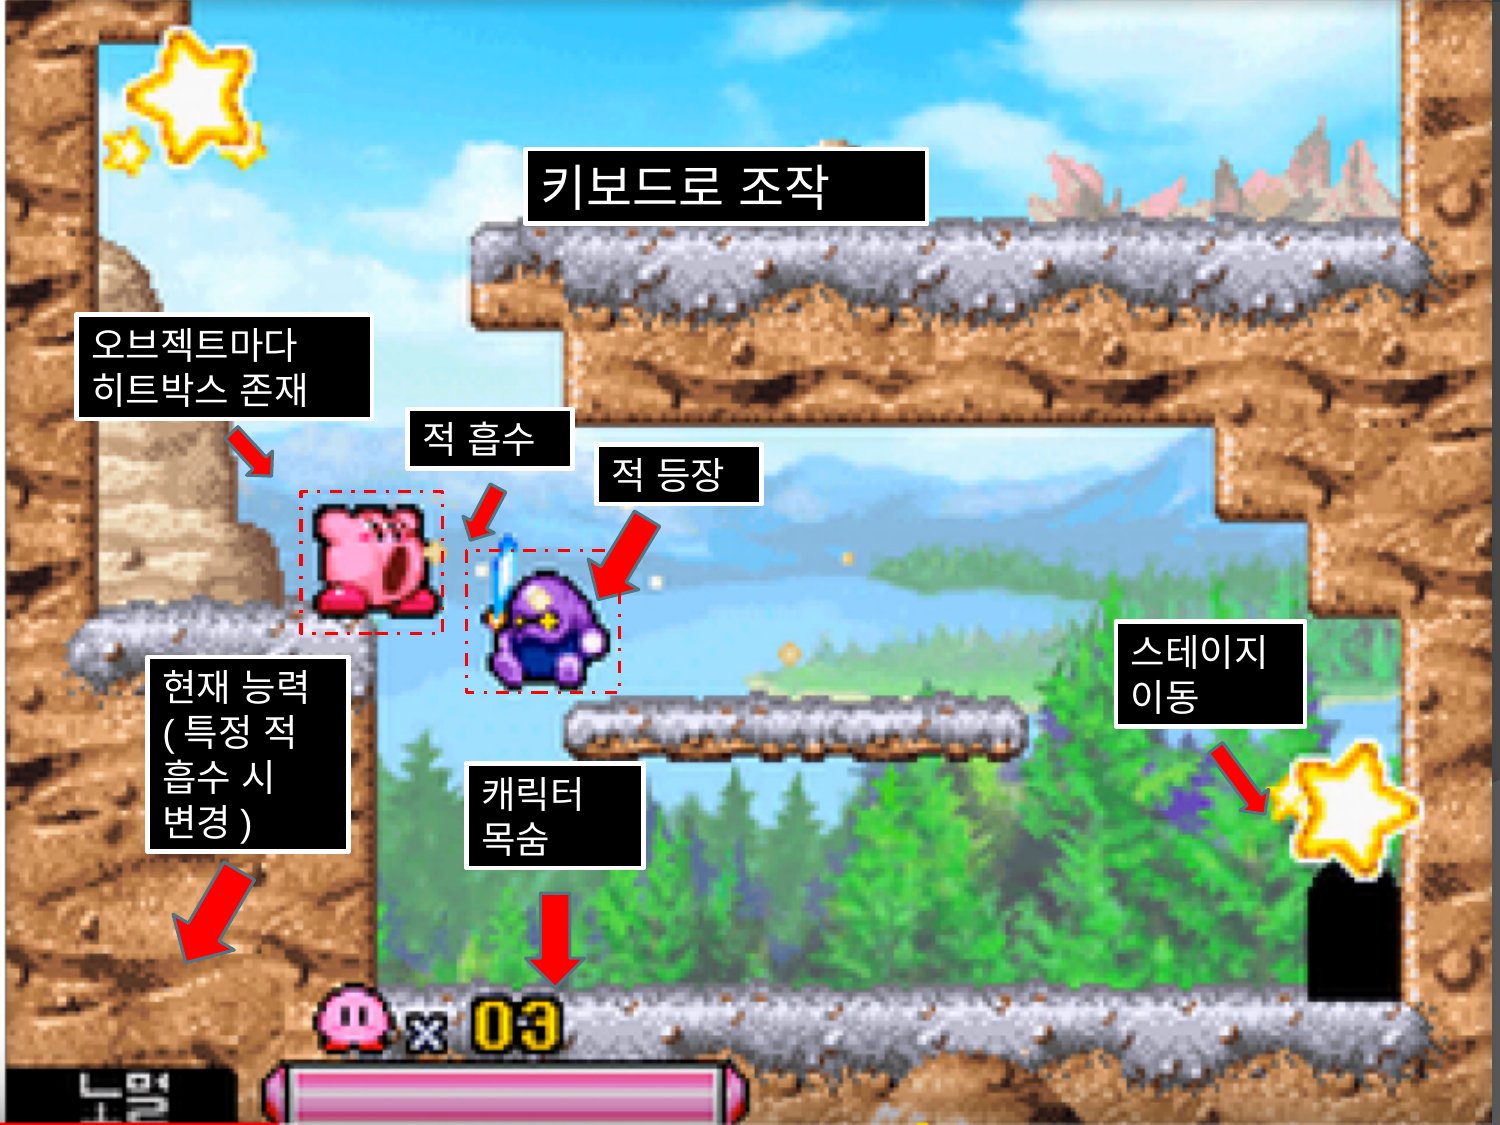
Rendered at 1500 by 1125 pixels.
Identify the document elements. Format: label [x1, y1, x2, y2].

list [0, 0, 1492, 1125]
